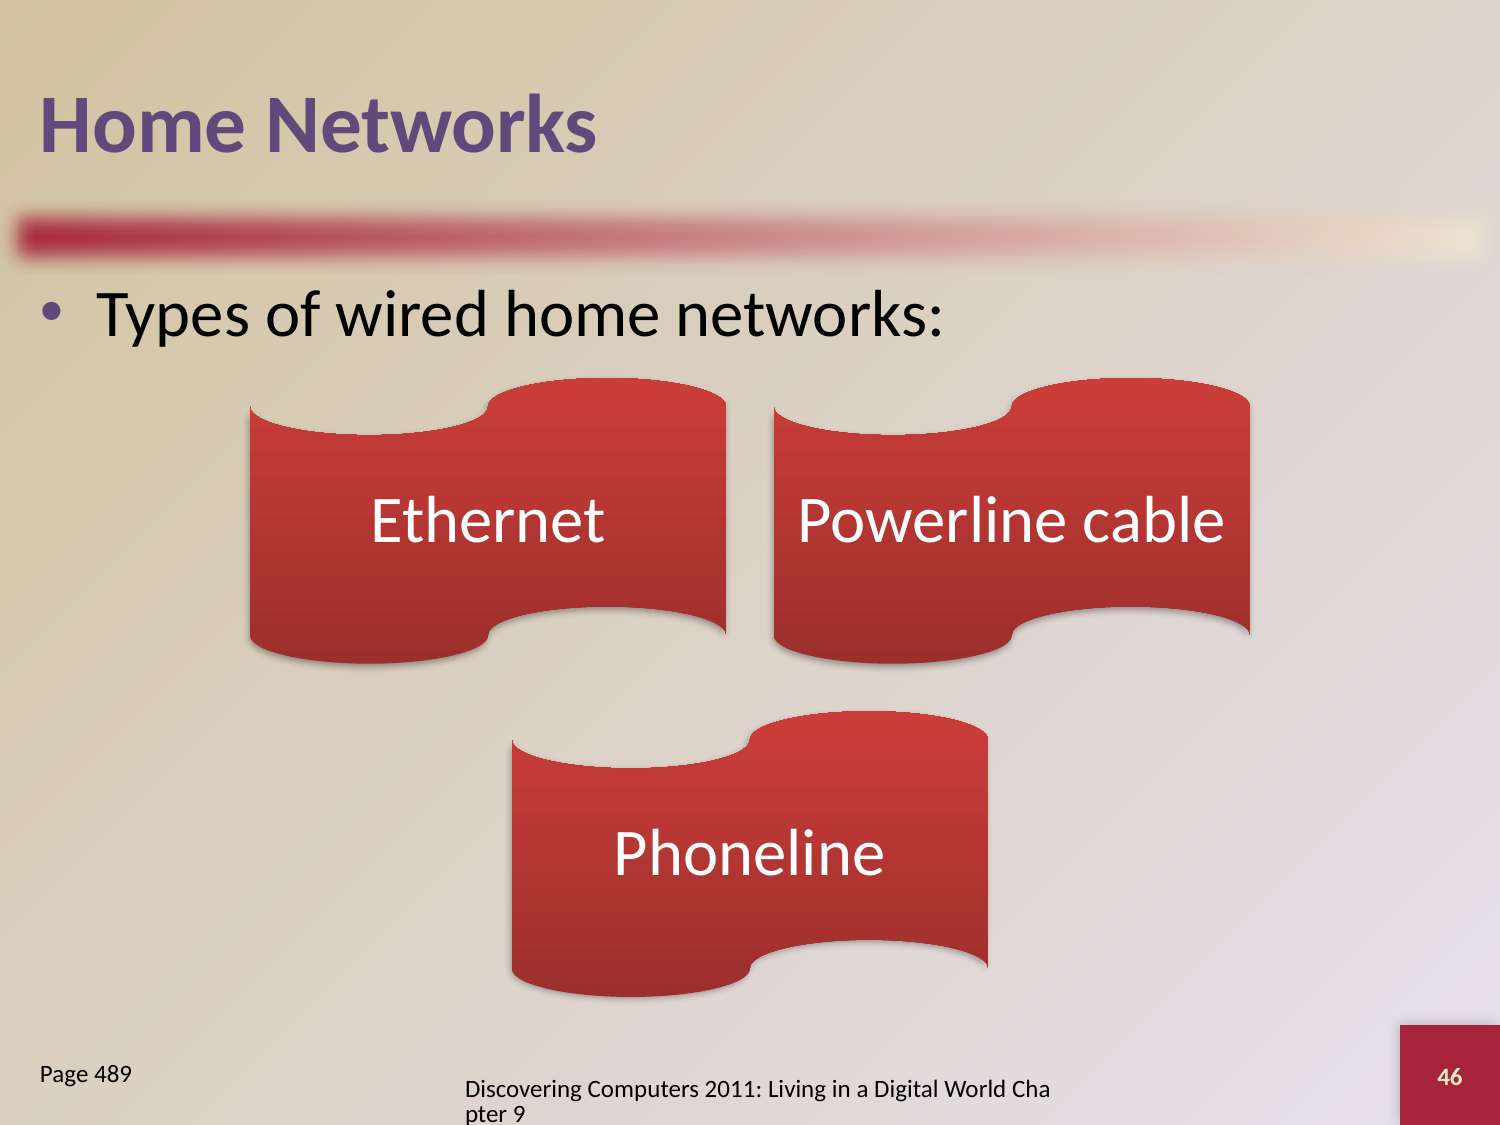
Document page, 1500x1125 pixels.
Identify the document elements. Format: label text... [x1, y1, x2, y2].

list Types of wired home networks: [24, 262, 1475, 1025]
title Home Networks [24, 24, 1475, 213]
footer Discovering Computers 2011: Living in a Digital World Chapter 9 [450, 1050, 1075, 1125]
list Page 489 [24, 1050, 300, 1125]
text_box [249, 362, 1251, 1013]
slide_number 46 [1400, 1025, 1500, 1125]
